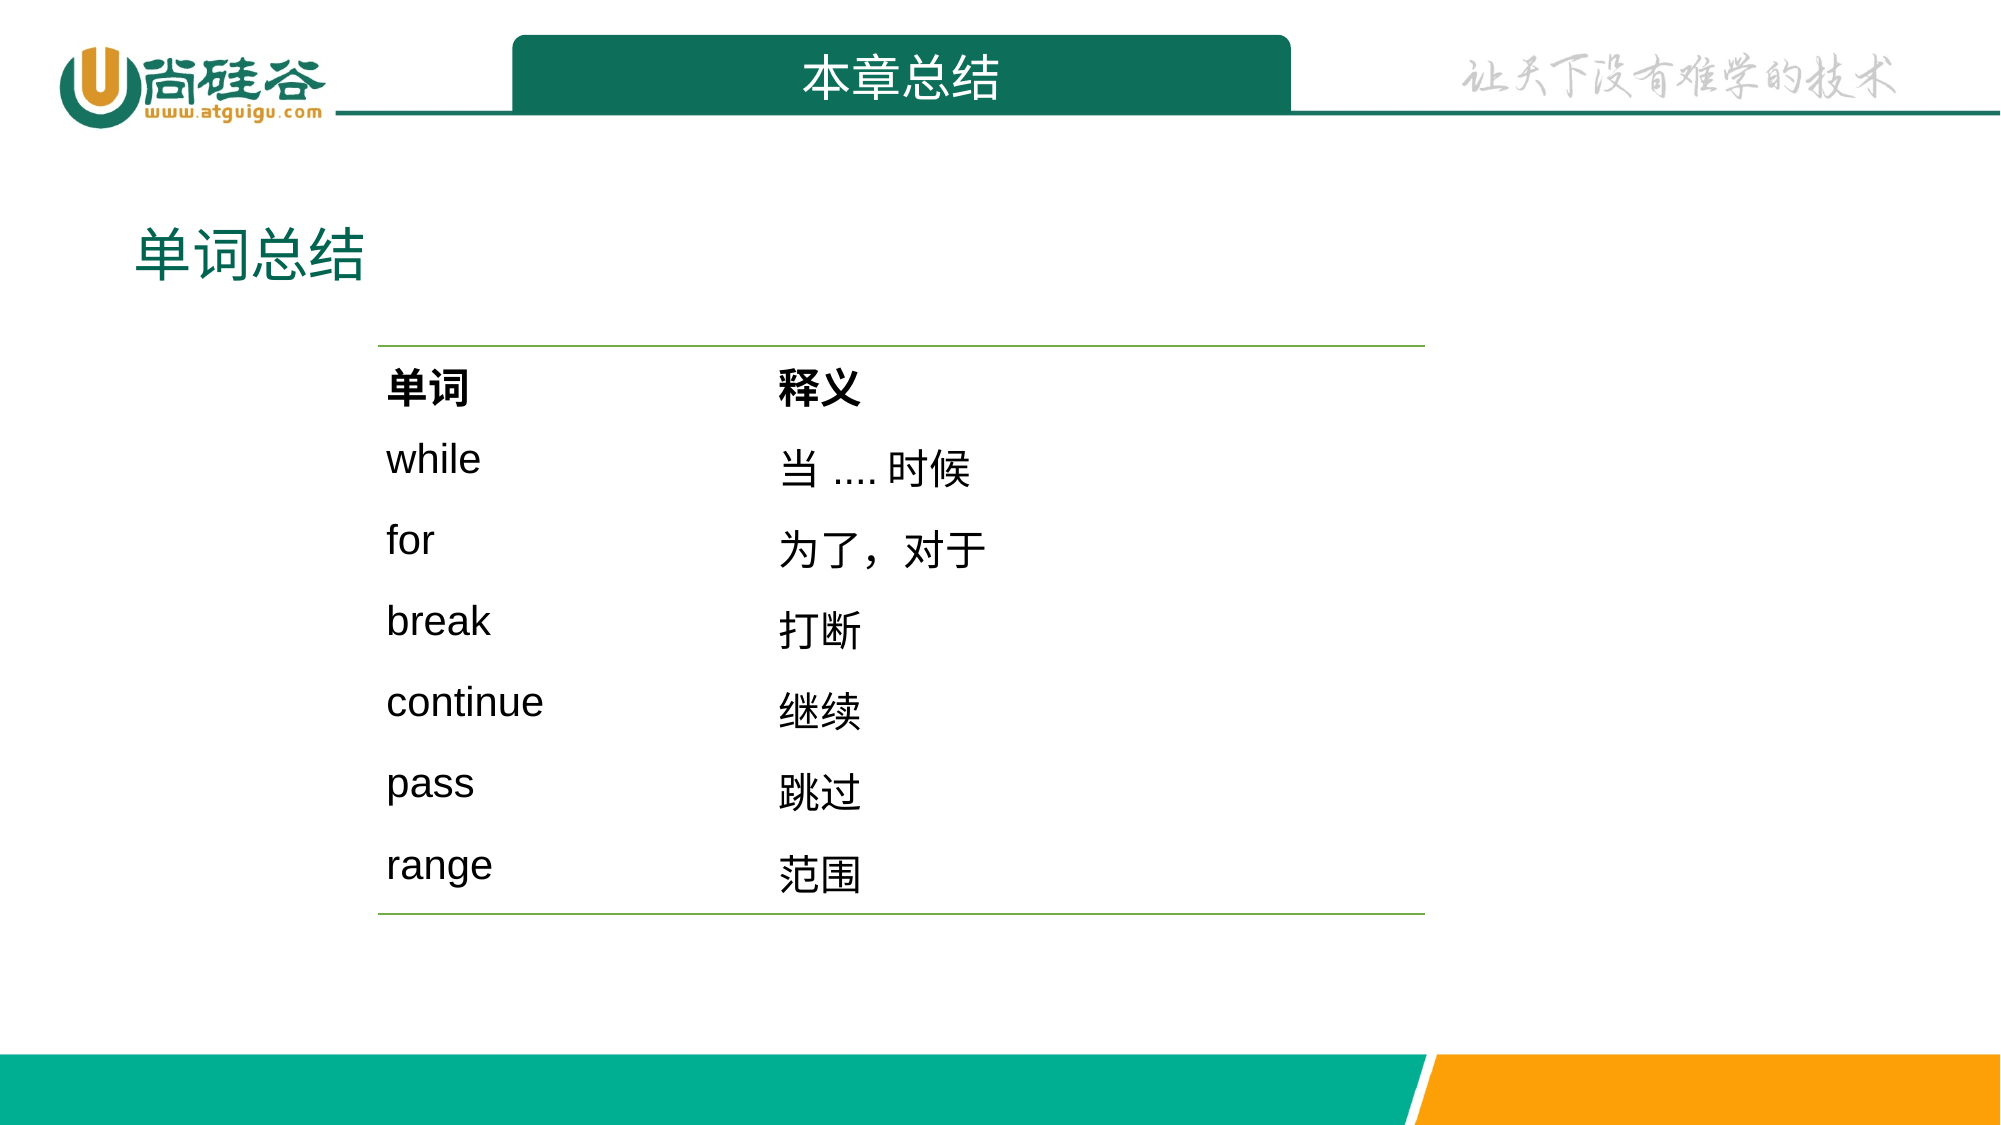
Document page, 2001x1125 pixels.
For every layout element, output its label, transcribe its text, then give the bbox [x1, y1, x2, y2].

table_cell 跳过 [770, 752, 1425, 833]
table_cell 当....时候 [770, 427, 1425, 509]
picture [0, 0, 2001, 1125]
table_cell 为了，对于 [770, 509, 1425, 590]
table_cell 继续 [770, 671, 1425, 752]
table_header 释义 [770, 347, 1425, 427]
table_cell pass [378, 752, 770, 833]
table_header 单词 [378, 347, 770, 427]
table_cell 打断 [770, 590, 1425, 671]
table_cell continue [378, 671, 770, 752]
table_cell for [378, 509, 770, 590]
table_cell range [378, 833, 770, 913]
table_cell break [378, 590, 770, 671]
table_cell while [378, 427, 770, 509]
text_box 本章总结 [512, 34, 1291, 114]
text_box 单词总结 [119, 176, 1314, 296]
table_cell 范围 [770, 833, 1425, 913]
